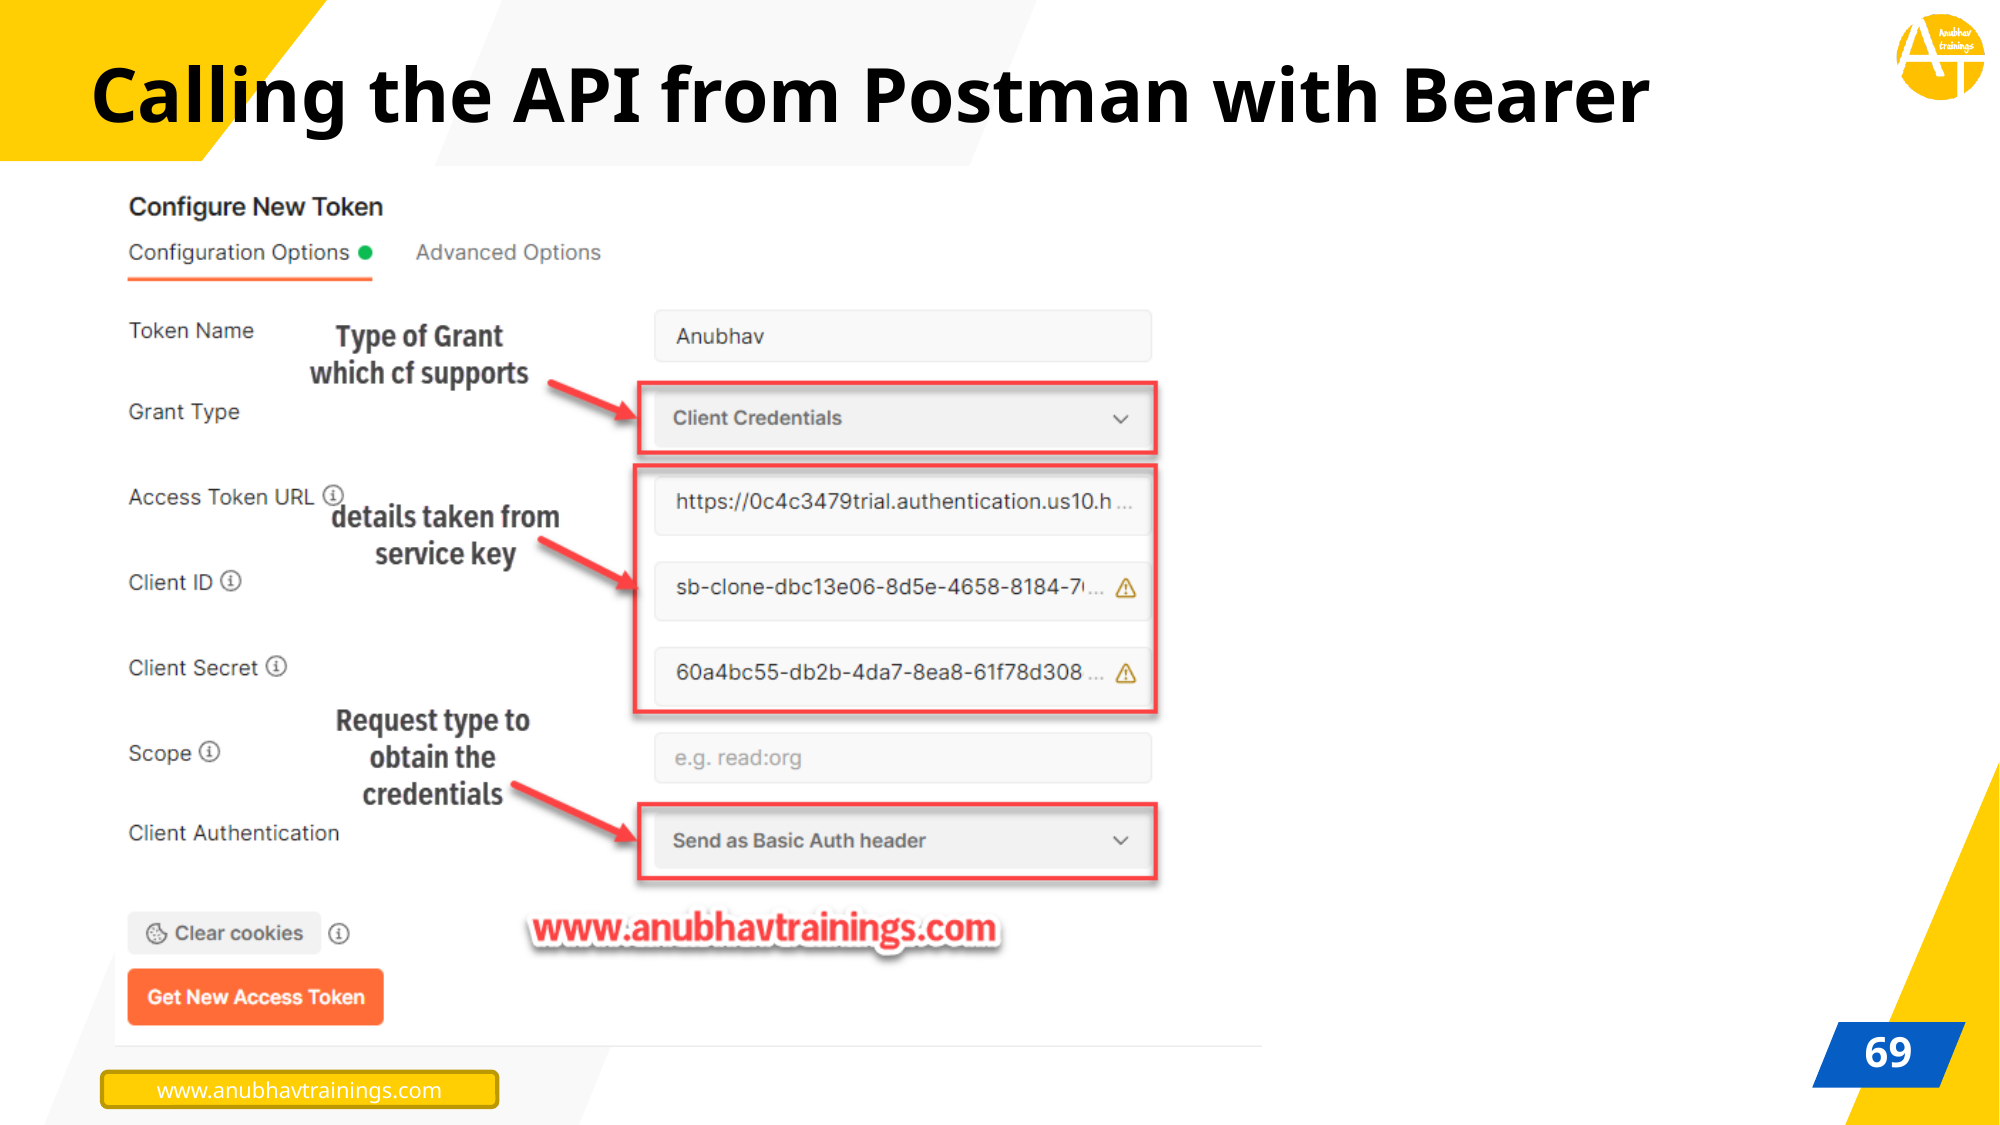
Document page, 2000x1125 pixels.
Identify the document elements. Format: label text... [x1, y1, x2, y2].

picture [115, 166, 1262, 1048]
title Calling the API from Postman with Bearer [90, 31, 1889, 148]
text_box [0, 0, 329, 164]
slide_number 69 [1847, 1024, 1931, 1086]
text_box www.anubhavtrainings.com [99, 1069, 500, 1110]
picture [1888, 8, 1989, 108]
